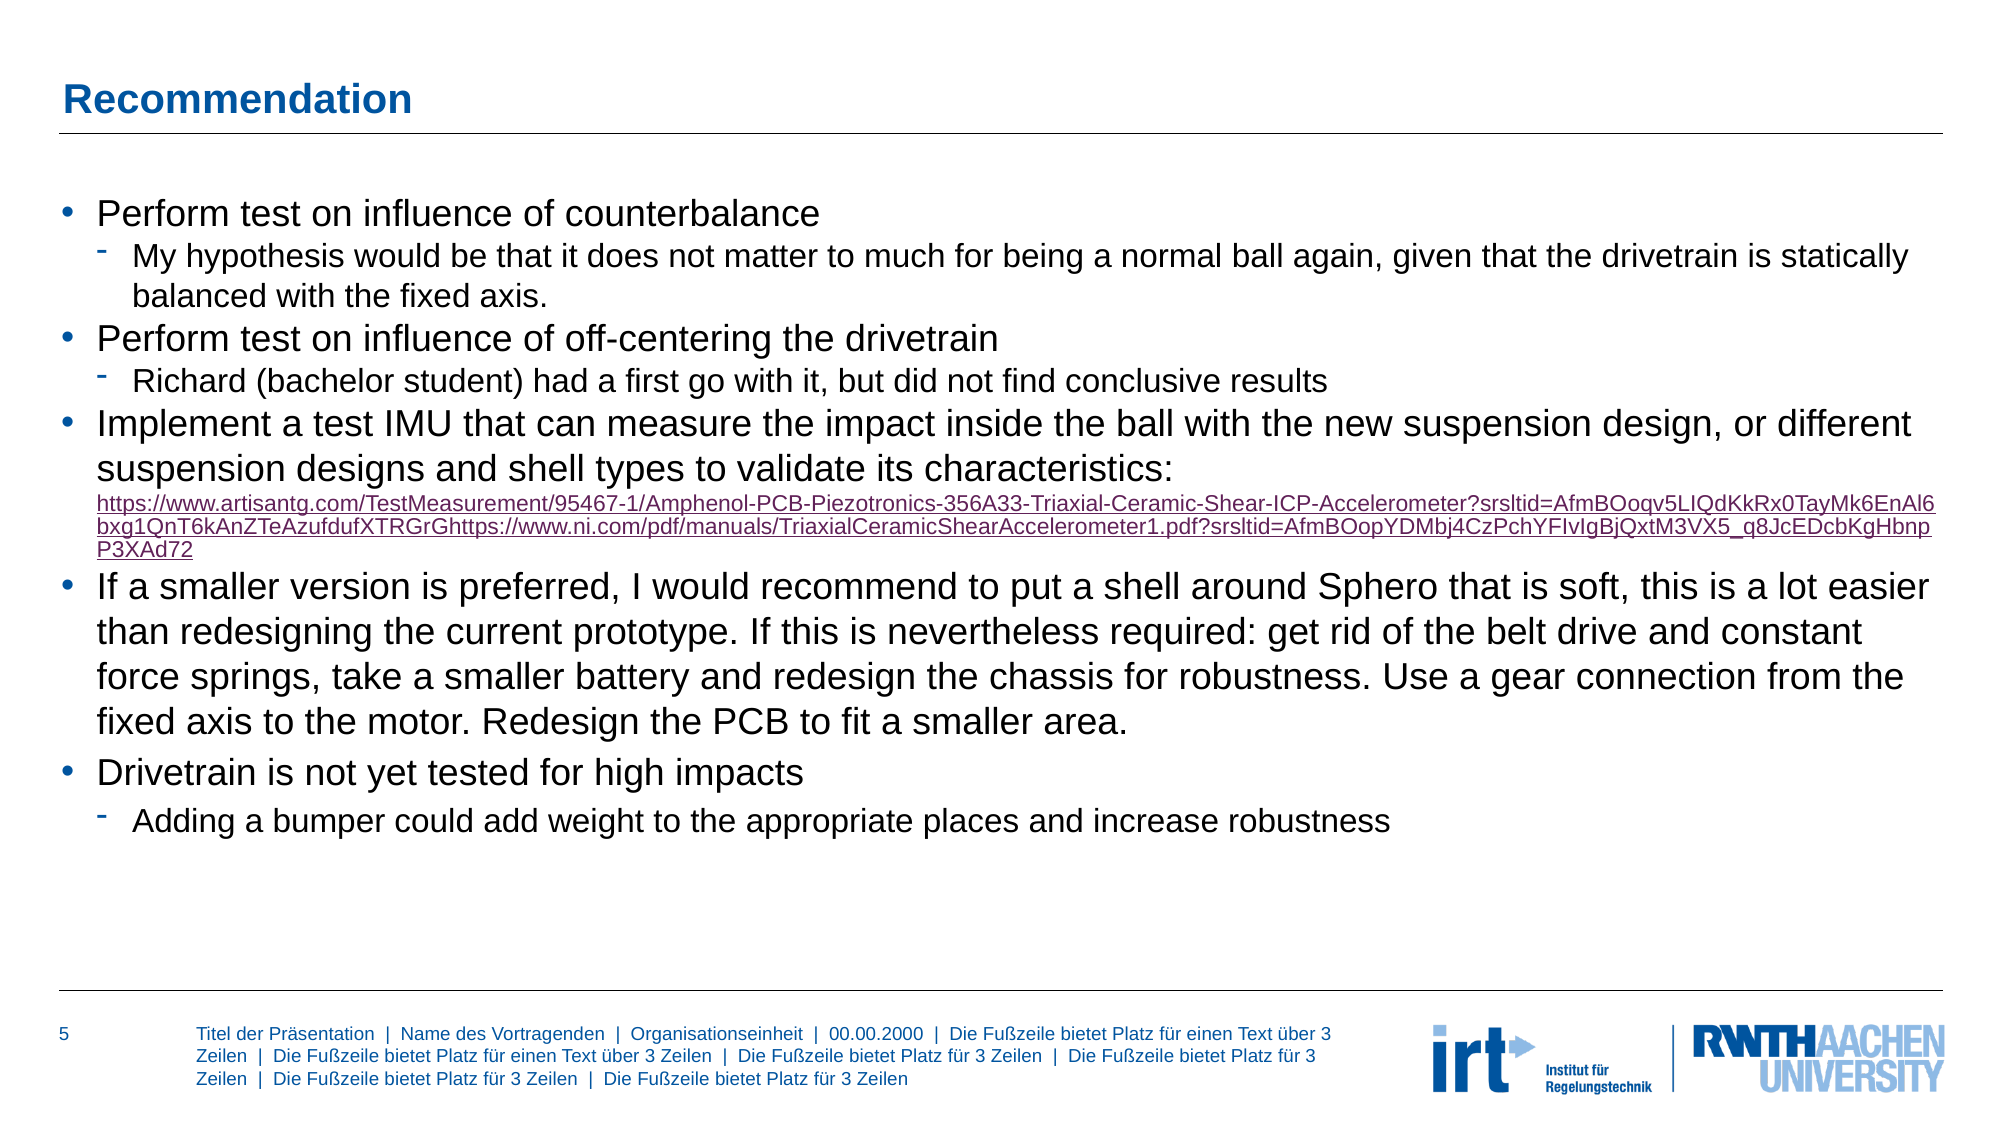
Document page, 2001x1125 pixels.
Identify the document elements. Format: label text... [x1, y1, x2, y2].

picture [1412, 991, 1965, 1125]
title Recommendation [63, 33, 1947, 123]
list Perform test on influence of counterbalance My hypothesis would be that it does not matter to much for being a normal ball again, given that the drivetrain is statically balanced with the fixed axis. Perform test on influence of off-centering the drivetrain Richard (bachelor student) had a first go with it, but did not find conclusive results Implement a test IMU that can measure the impact inside the ball with the new suspension design, or different suspension designs and shell types to validate its characteristics: https://www.artisantg.com/TestMeasurement/95467-1/Amphenol-PCB-Piezotronics-356A33-Triaxial-Ceramic-Shear-ICP-Accelerometer?srsltid=AfmBOoqv5LIQdKkRx0TayMk6EnAl6bxg1QnT6kAnZTeAzufdufXTRGrGhttps://www.ni.com/pdf/manuals/TriaxialCeramicShearAccelerometer1.pdf?srsltid=AfmBOopYDMbj4CzPchYFIvIgBjQxtM3VX5_q8JcEDcbKgHbnpP3XAd72 If a smaller version is preferred, I would recommend to put a shell around Sphero that is soft, this is a lot easier than redesigning the current prototype. If this is nevertheless required: get rid of the belt drive and constant force springs, take a smaller battery and redesign the chassis for robustness. Use a gear connection from the fixed axis to the motor. Redesign the PCB to fit a smaller area. Drivetrain is not yet tested for high impacts Adding a bumper could add weight to the appropriate places and increase robustness [61, 188, 1945, 941]
